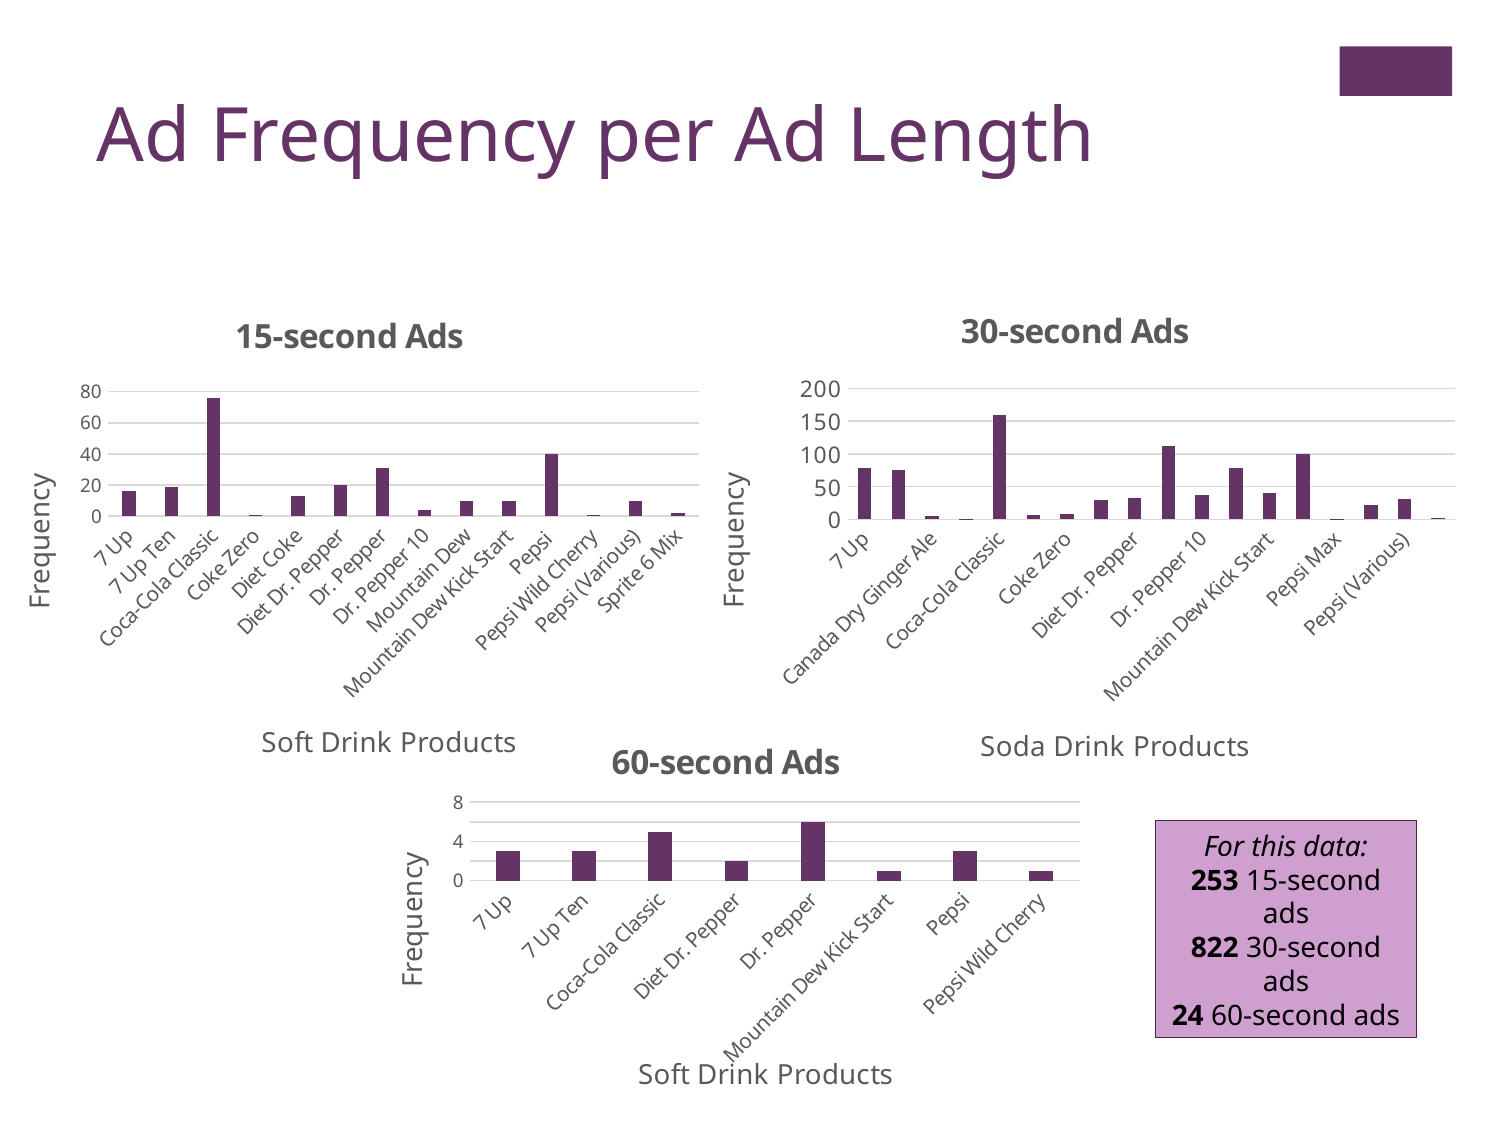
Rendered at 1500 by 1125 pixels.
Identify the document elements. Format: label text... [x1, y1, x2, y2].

chart [0, 280, 1472, 1125]
text_box For this data: 253 15-second ads 822 30-second ads 24 60-second ads [1155, 820, 1417, 1038]
text_box Ad Frequency per Ad Length [81, 79, 1322, 263]
